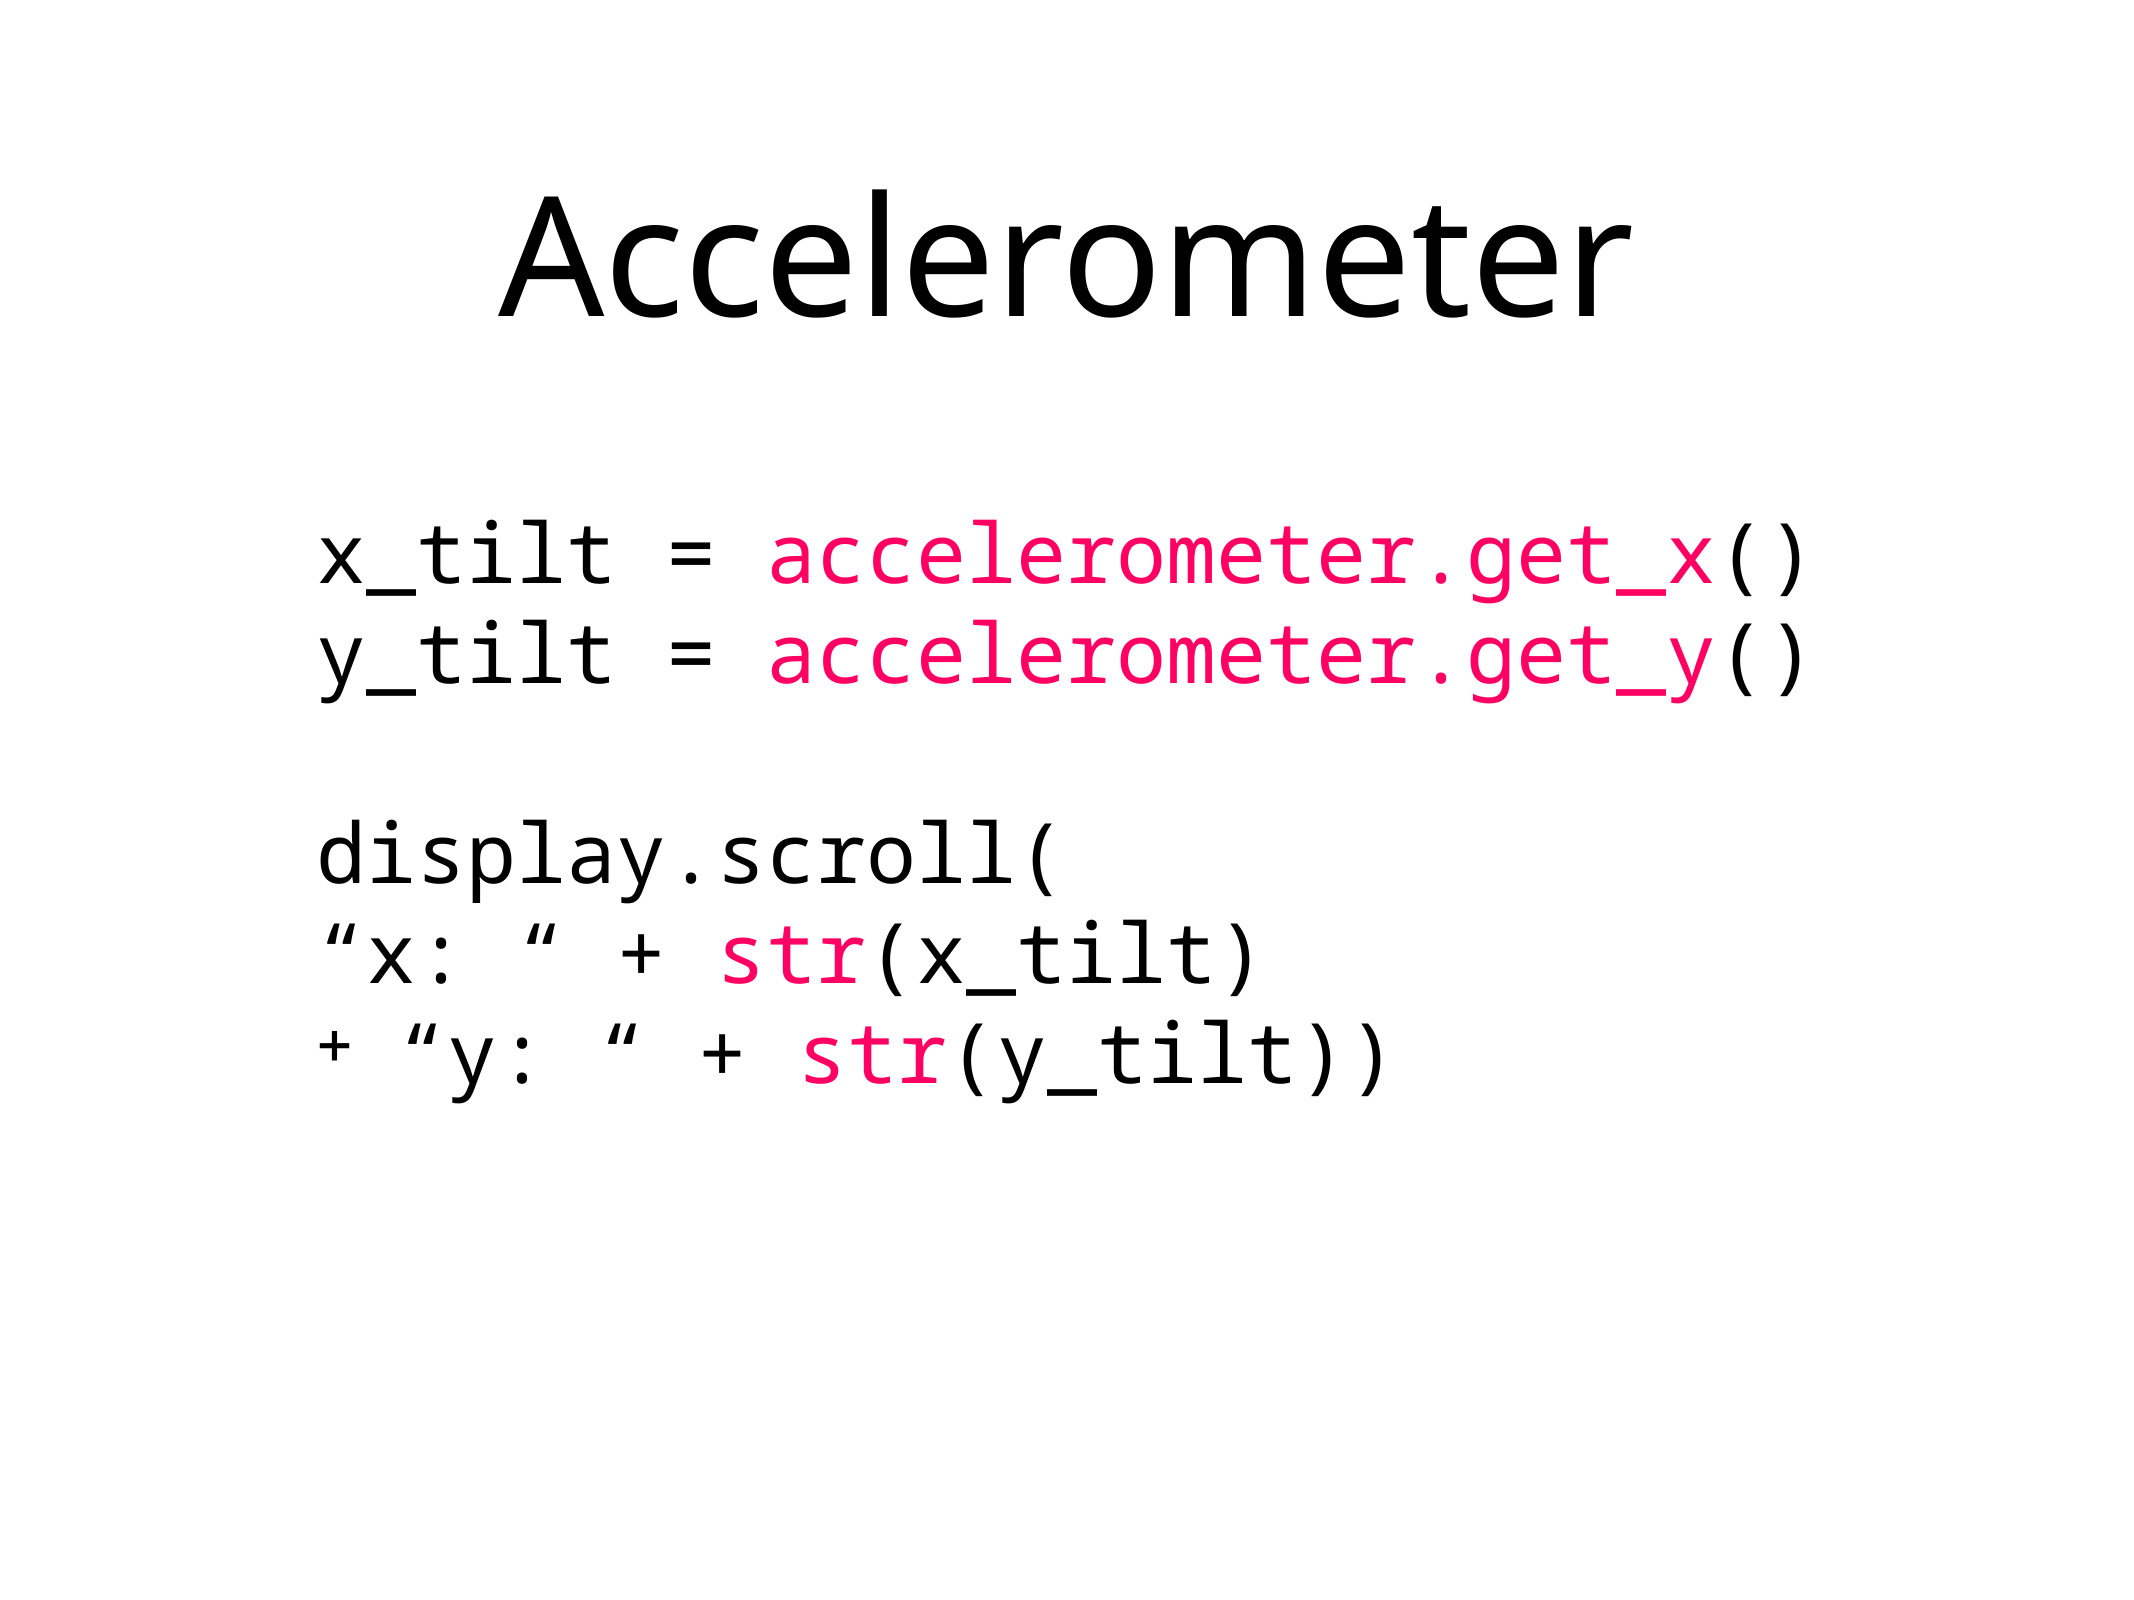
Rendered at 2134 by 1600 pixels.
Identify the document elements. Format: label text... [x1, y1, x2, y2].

text_box x_tilt = accelerometer.get_x() y_tilt = accelerometer.get_y() display.scroll( “x: “ + str(x_tilt) “y: “ + str(y_tilt)) [308, 491, 1825, 1109]
title Accelerometer [155, 72, 1978, 428]
